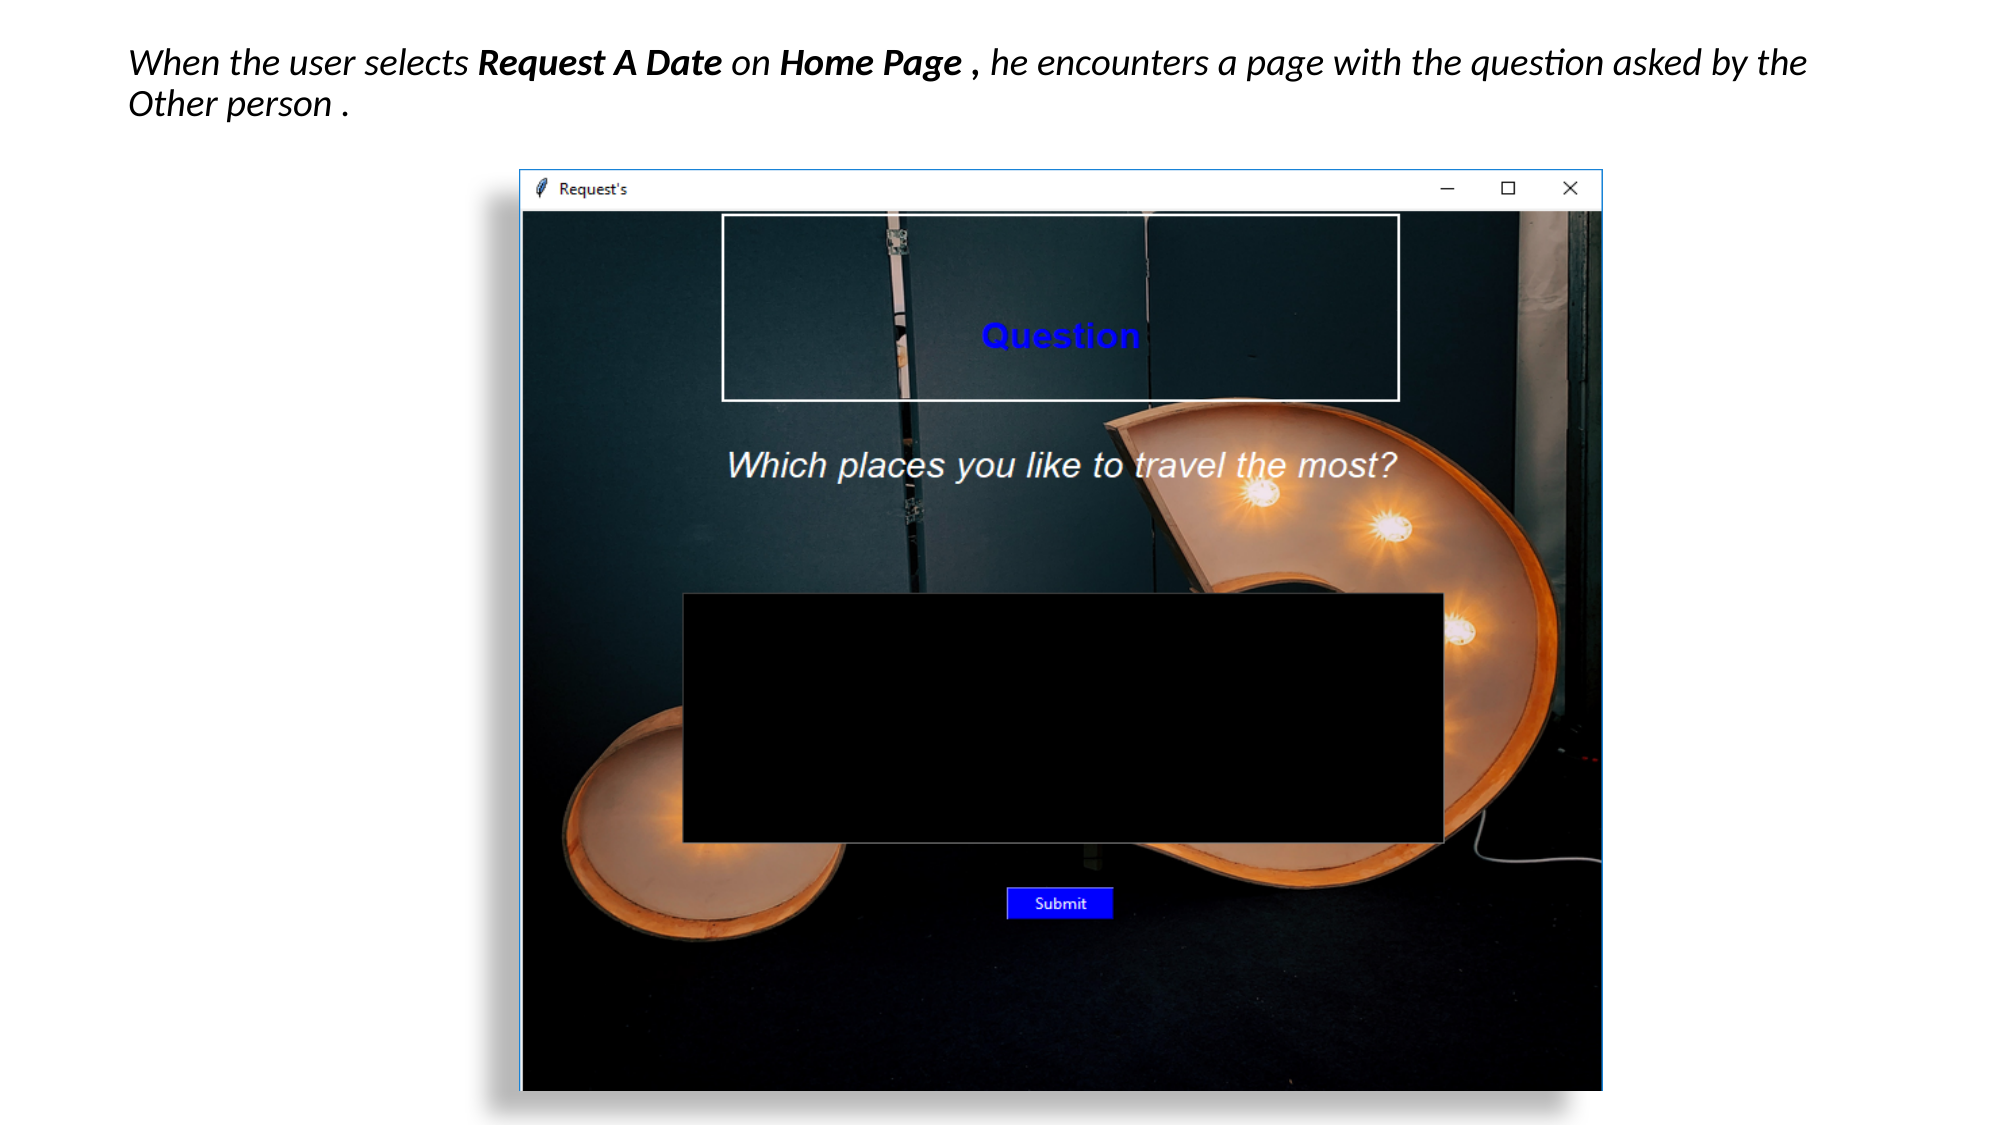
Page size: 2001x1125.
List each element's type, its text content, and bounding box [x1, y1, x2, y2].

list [519, 169, 1603, 1091]
title When the user selects Request A Date on Home Page , he encounters a page with the question asked by the Other person . [113, 34, 1887, 133]
